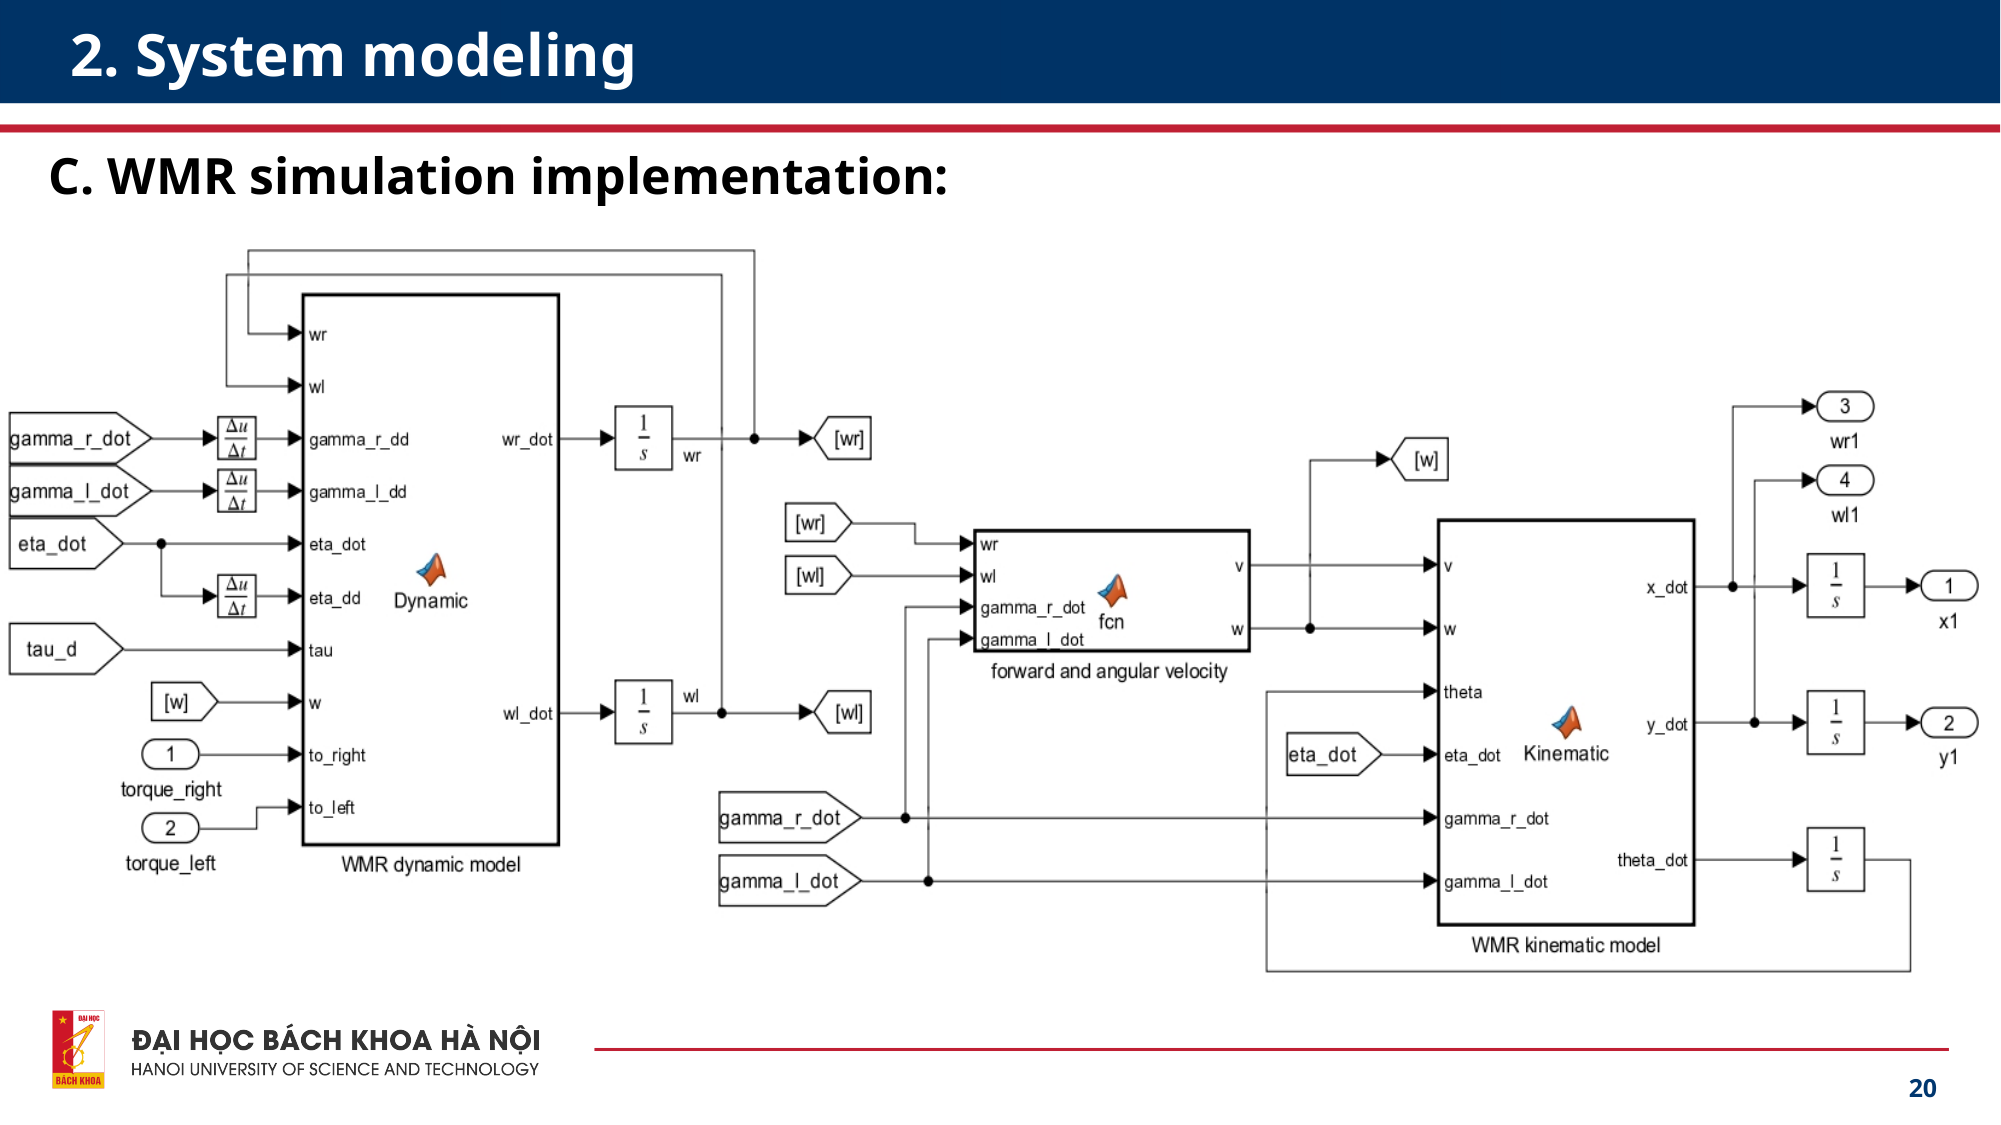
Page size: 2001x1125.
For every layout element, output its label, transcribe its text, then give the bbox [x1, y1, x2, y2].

picture [0, 0, 2001, 1125]
text_box C. WMR simulation implementation: [34, 143, 1923, 216]
slide_number 20 [1502, 1065, 1953, 1125]
title 2. System modeling [55, 18, 1945, 90]
